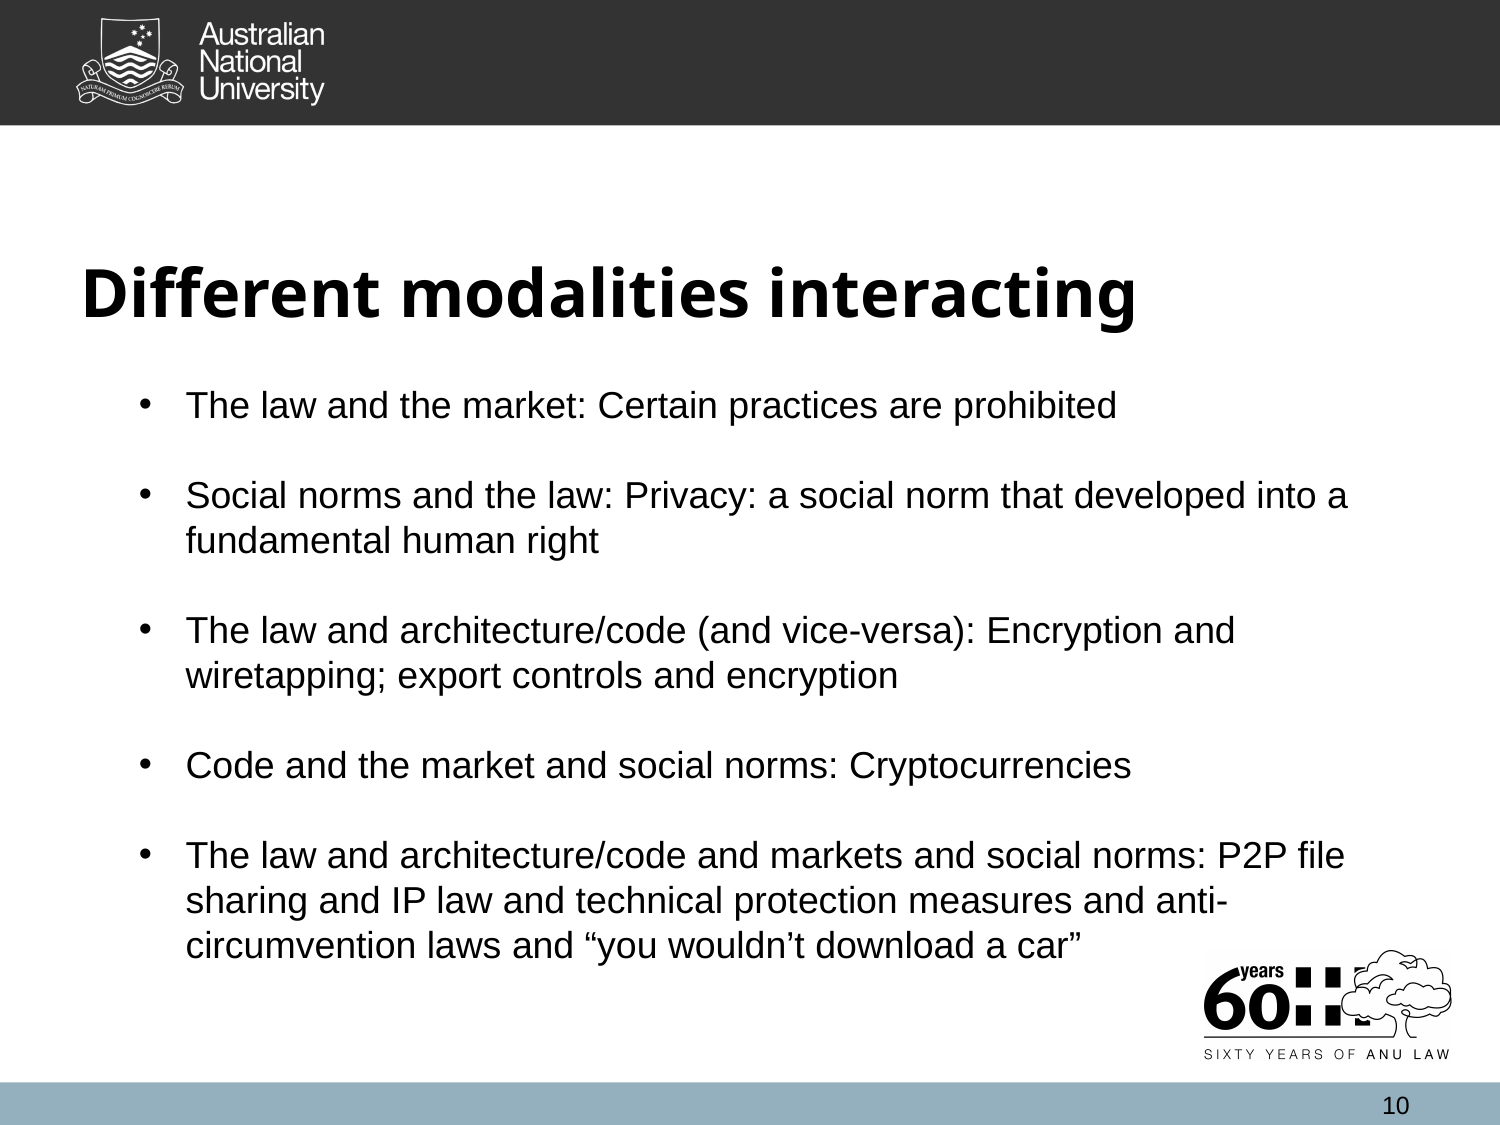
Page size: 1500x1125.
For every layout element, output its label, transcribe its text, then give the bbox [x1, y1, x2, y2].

picture [1204, 974, 1453, 1062]
picture [76, 18, 325, 106]
text_box The law and the market: Certain practices are prohibited Social norms and the law: Privacy: a social norm that developed into a fundamental human right The law and architecture/code (and vice-versa): Encryption and wiretapping; export controls and encryption Code and the market and social norms: Cryptocurrencies The law and architecture/code and markets and social norms: P2P file sharing and IP law and technical protection measures and anti-circumvention laws and “you wouldn’t download a car” [123, 373, 1459, 974]
title Different modalities interacting [64, 243, 1415, 338]
slide_number 10 [1328, 1082, 1425, 1118]
